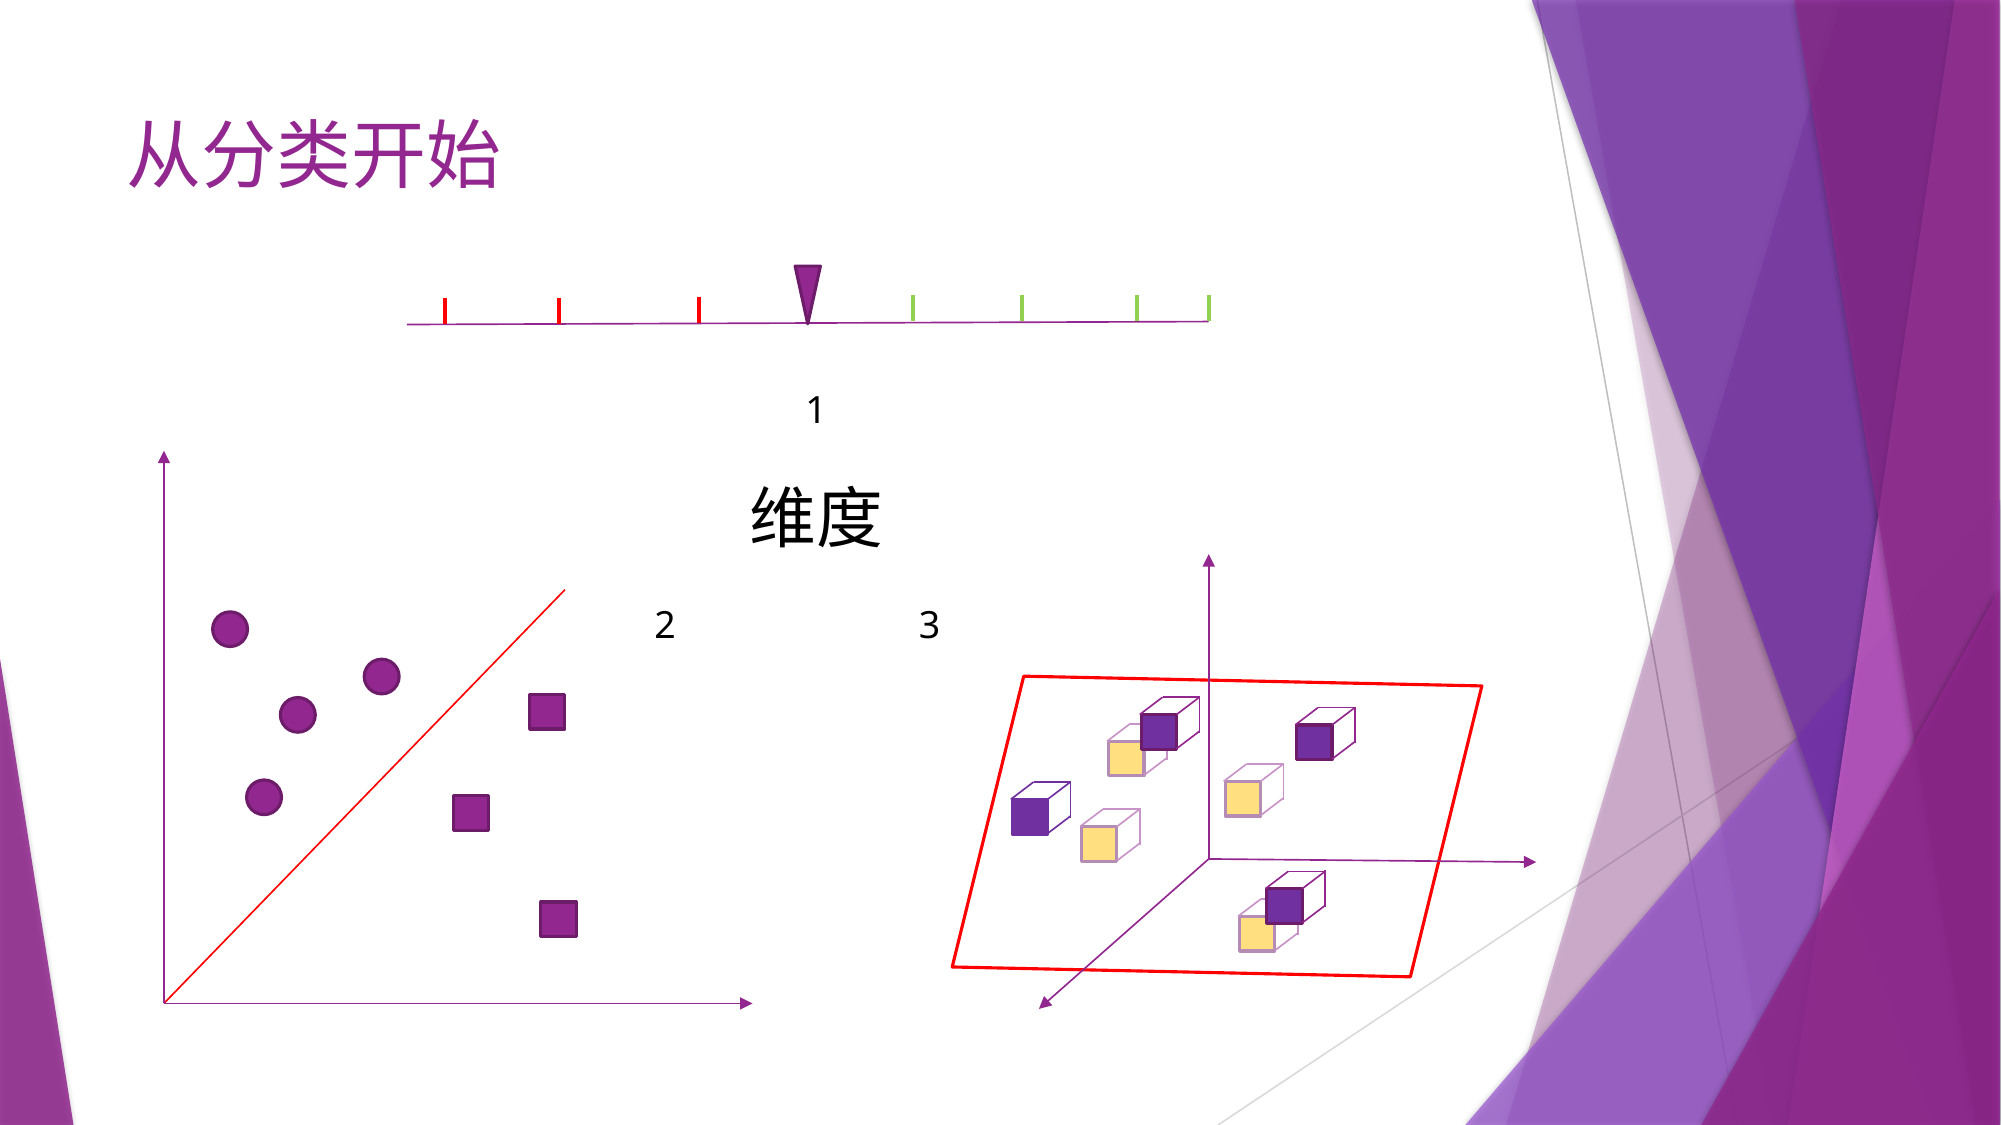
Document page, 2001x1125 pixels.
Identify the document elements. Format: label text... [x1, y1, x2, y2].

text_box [406, 321, 440, 325]
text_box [1023, 321, 1137, 325]
text_box [569, 900, 578, 938]
title 从分类开始 [111, 99, 1522, 317]
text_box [703, 321, 913, 325]
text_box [563, 321, 695, 325]
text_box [1106, 722, 1168, 777]
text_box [169, 589, 566, 1001]
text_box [1223, 762, 1284, 817]
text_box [449, 321, 554, 325]
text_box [1139, 695, 1200, 750]
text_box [1138, 321, 1209, 325]
text_box [950, 674, 1203, 971]
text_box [1294, 706, 1356, 760]
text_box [1265, 869, 1326, 924]
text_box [1010, 780, 1071, 835]
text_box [1079, 807, 1140, 855]
text_box [793, 264, 822, 318]
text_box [914, 321, 1022, 325]
text_box 1 维度 2 3 [639, 378, 993, 654]
text_box [1213, 871, 1438, 979]
text_box [1214, 678, 1484, 855]
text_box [1213, 858, 1537, 863]
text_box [1237, 897, 1298, 952]
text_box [1038, 858, 1210, 1010]
